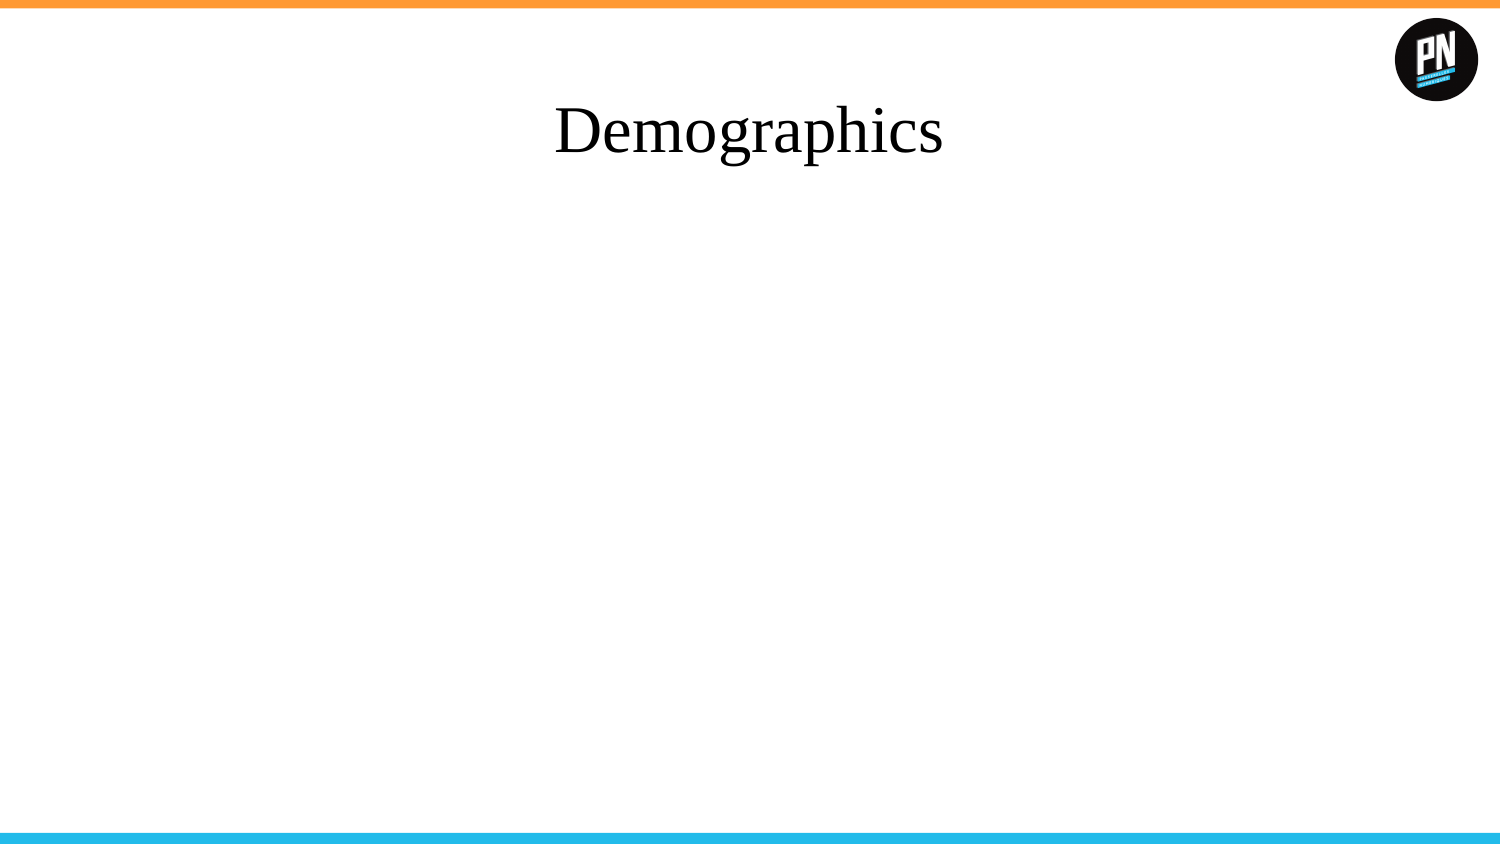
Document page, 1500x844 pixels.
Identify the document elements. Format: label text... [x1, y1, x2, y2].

picture [1394, 17, 1479, 102]
text_box Demographics [374, 78, 1125, 253]
